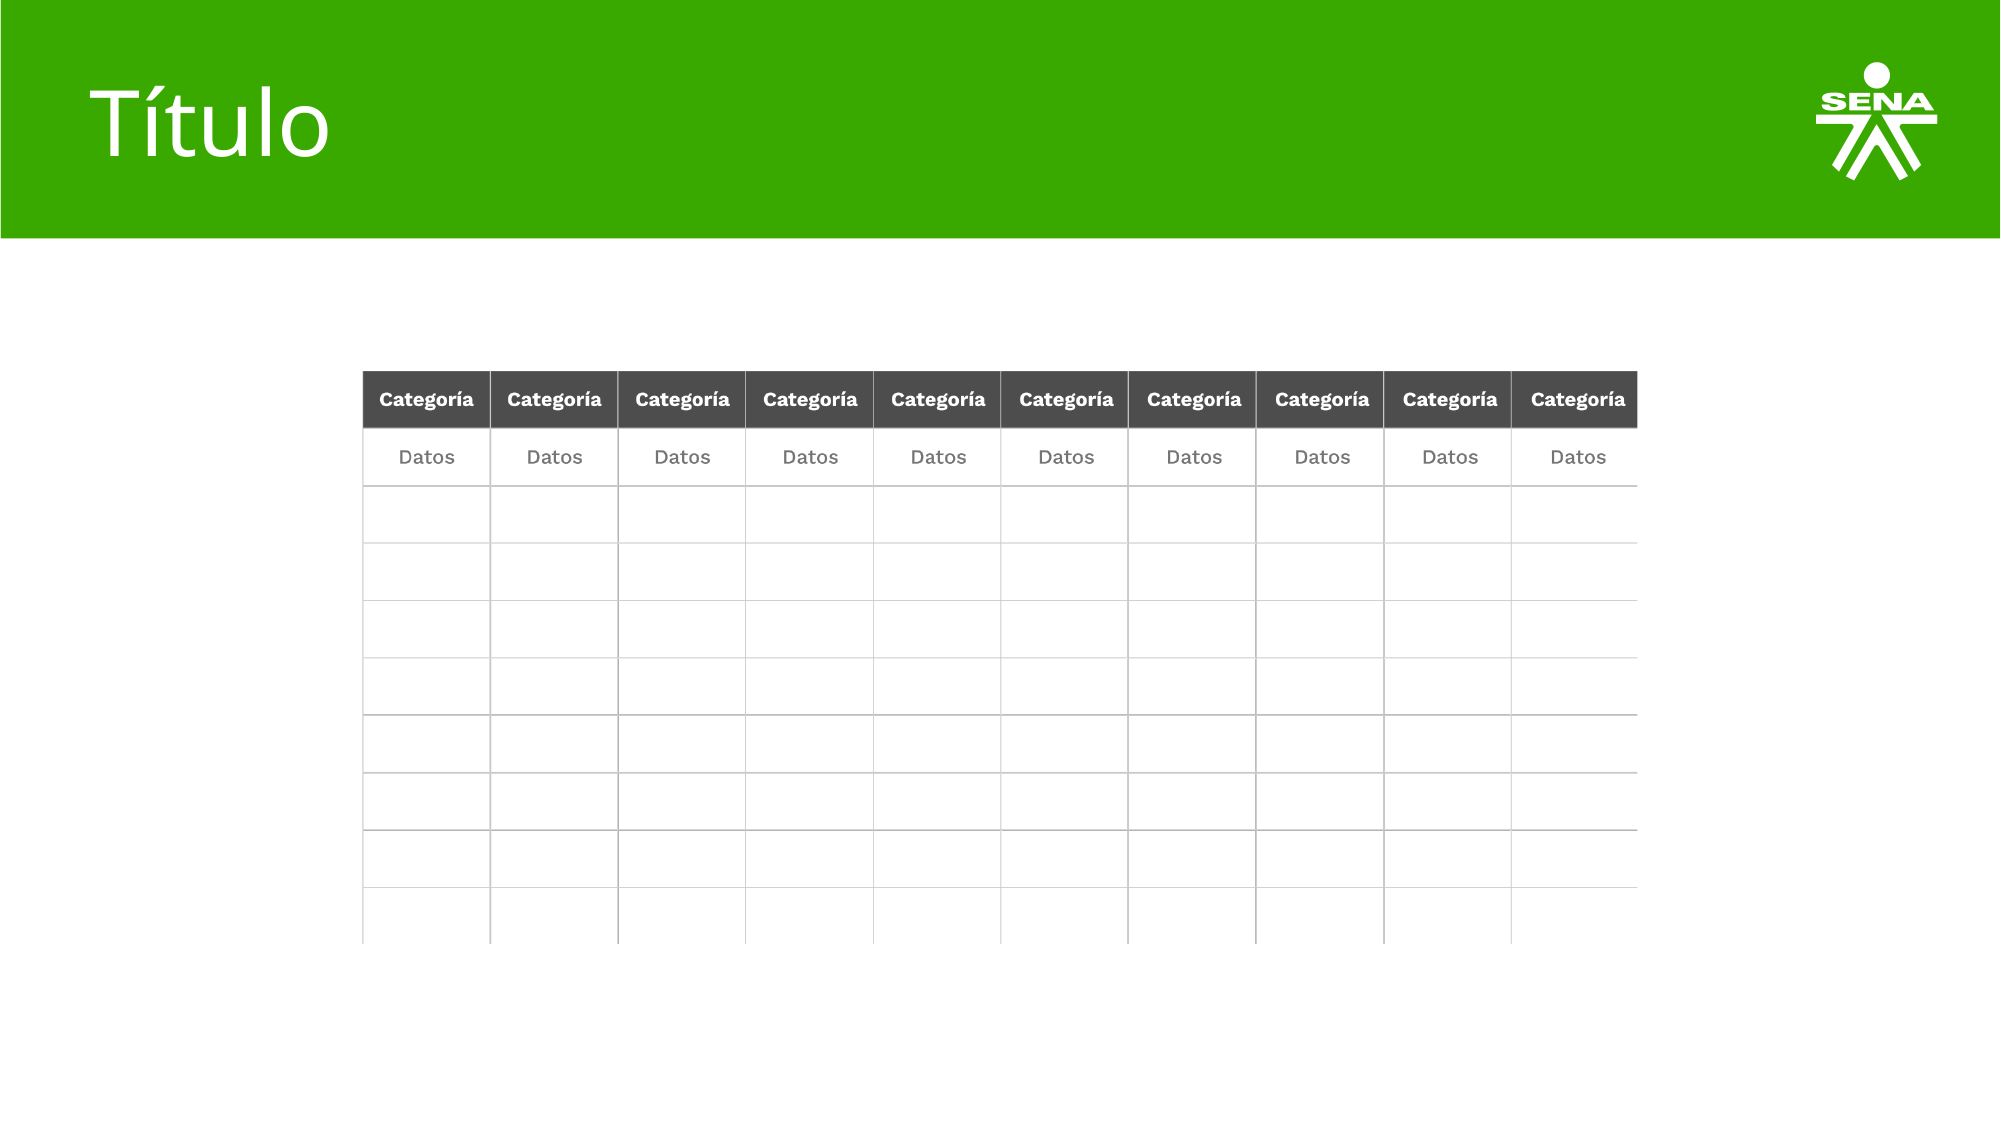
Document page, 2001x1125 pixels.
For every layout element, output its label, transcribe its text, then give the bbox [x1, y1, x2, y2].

title Título [74, 18, 1800, 236]
picture [0, 0, 2001, 1125]
